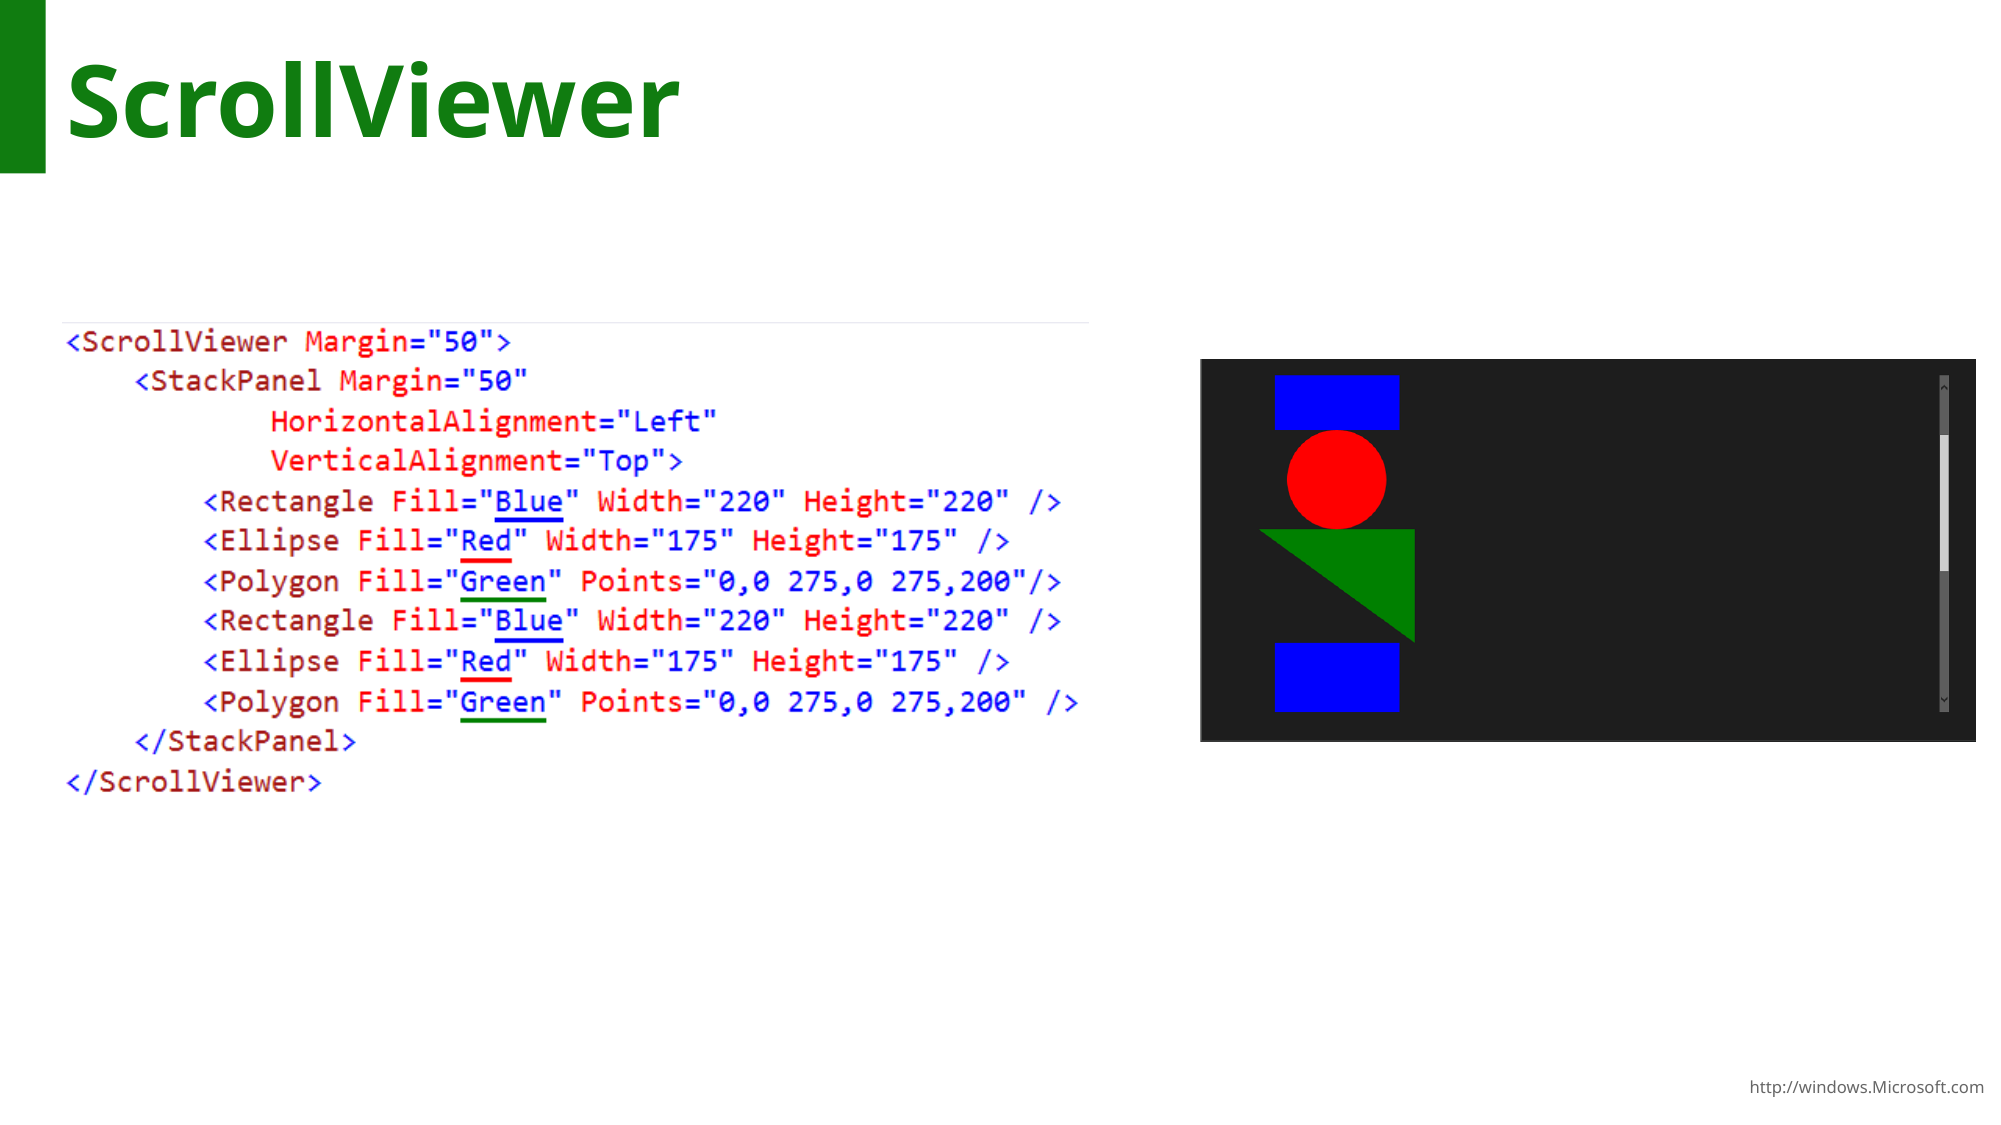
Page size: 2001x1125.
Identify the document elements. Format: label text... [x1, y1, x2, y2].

title ScrollViewer [44, 33, 1956, 195]
picture [1200, 359, 1976, 742]
picture [62, 322, 1089, 803]
